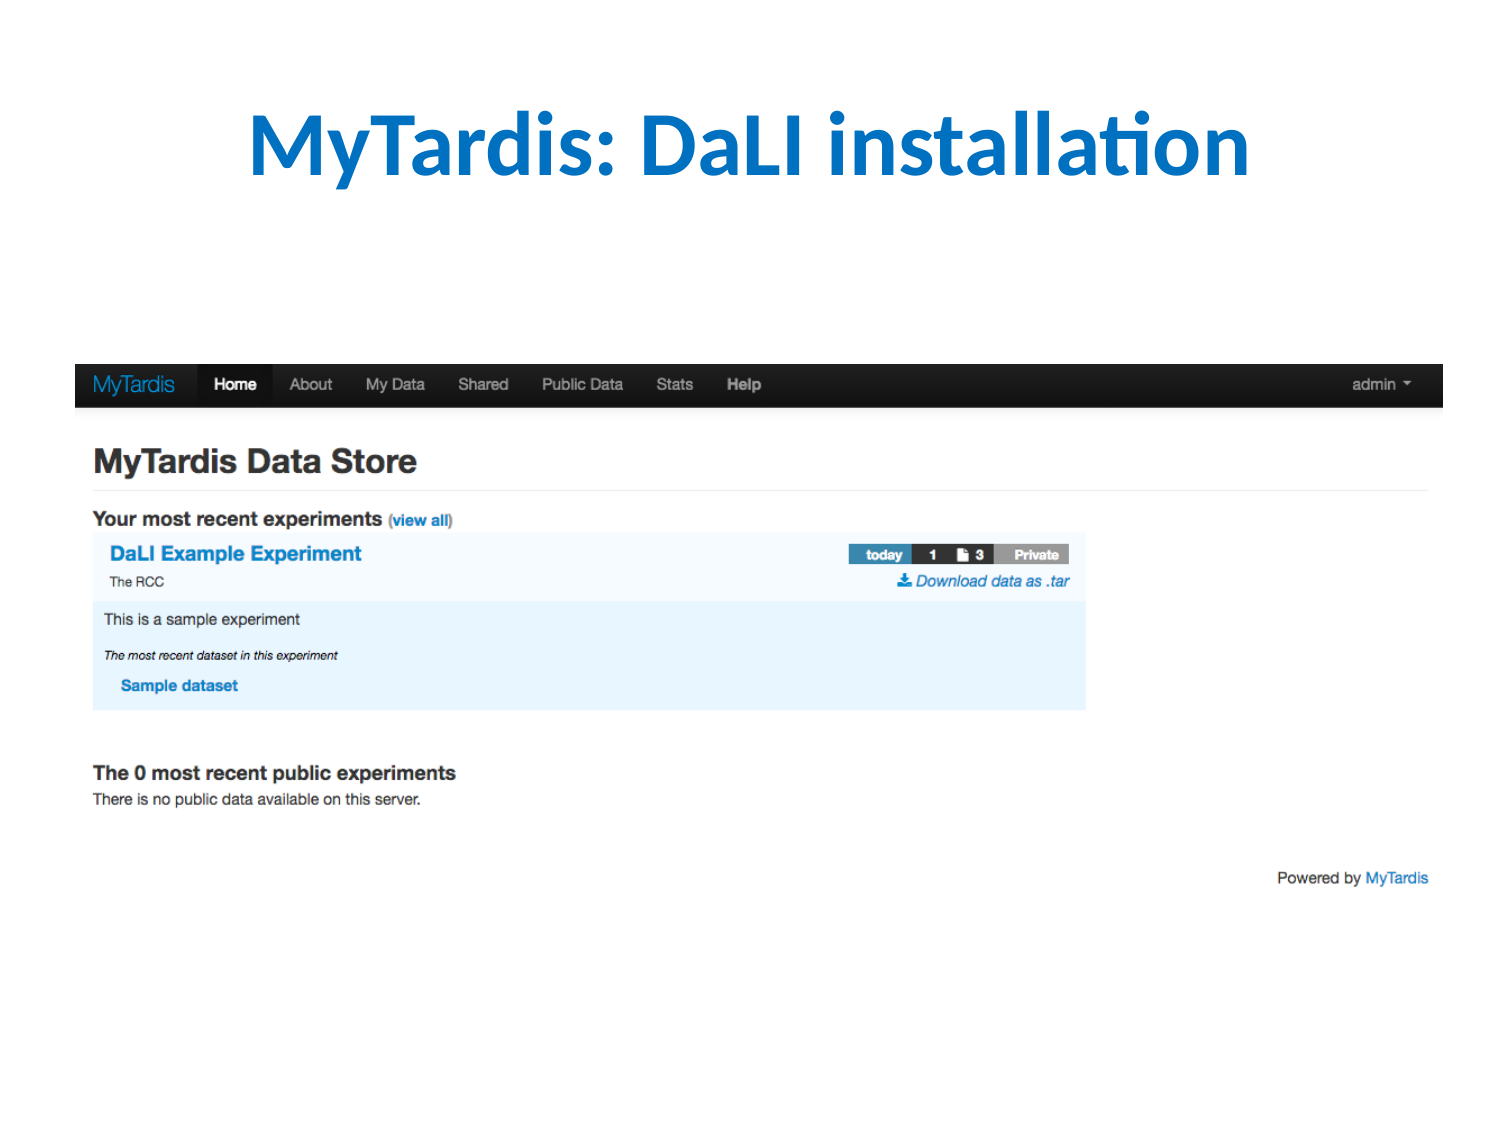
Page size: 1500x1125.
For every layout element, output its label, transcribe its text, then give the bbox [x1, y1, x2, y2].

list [74, 363, 1444, 897]
title MyTardis: DaLI installation [75, 45, 1425, 233]
